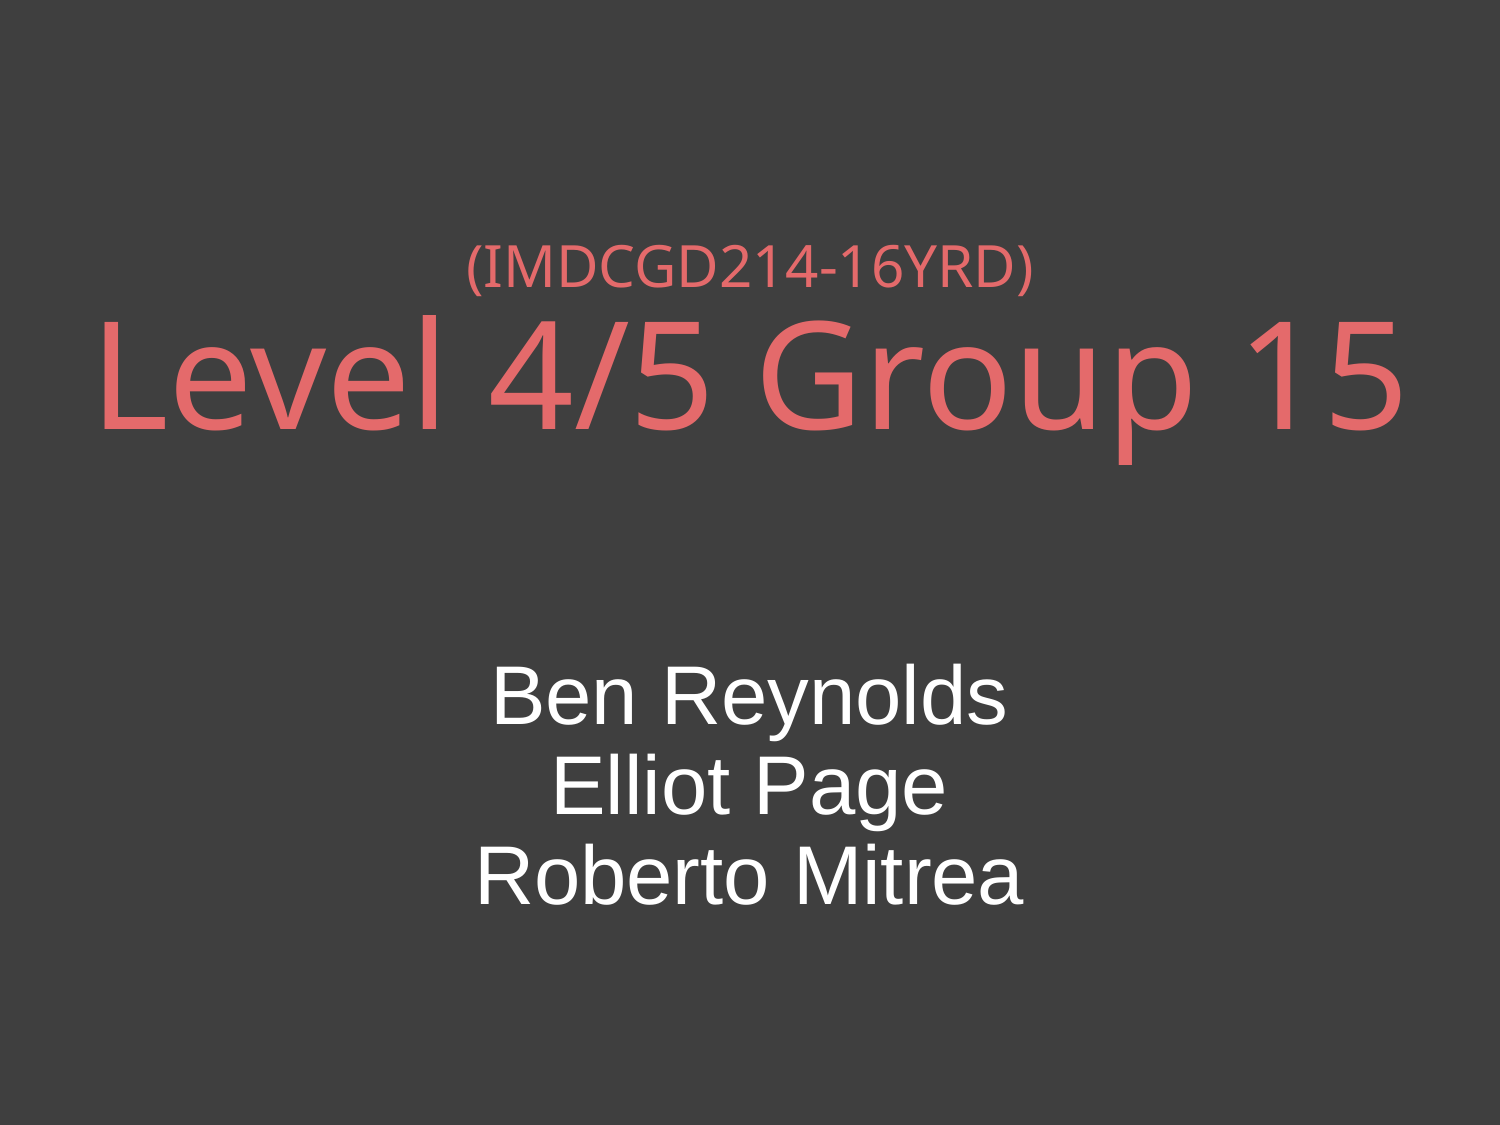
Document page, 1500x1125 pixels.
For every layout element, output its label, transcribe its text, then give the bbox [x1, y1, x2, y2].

title (IMDCGD214-16YRD) Level 4/5 Group 15 [17, 349, 1483, 650]
subtitle Ben Reynolds Elliot Page Roberto Mitrea [168, 645, 1331, 818]
